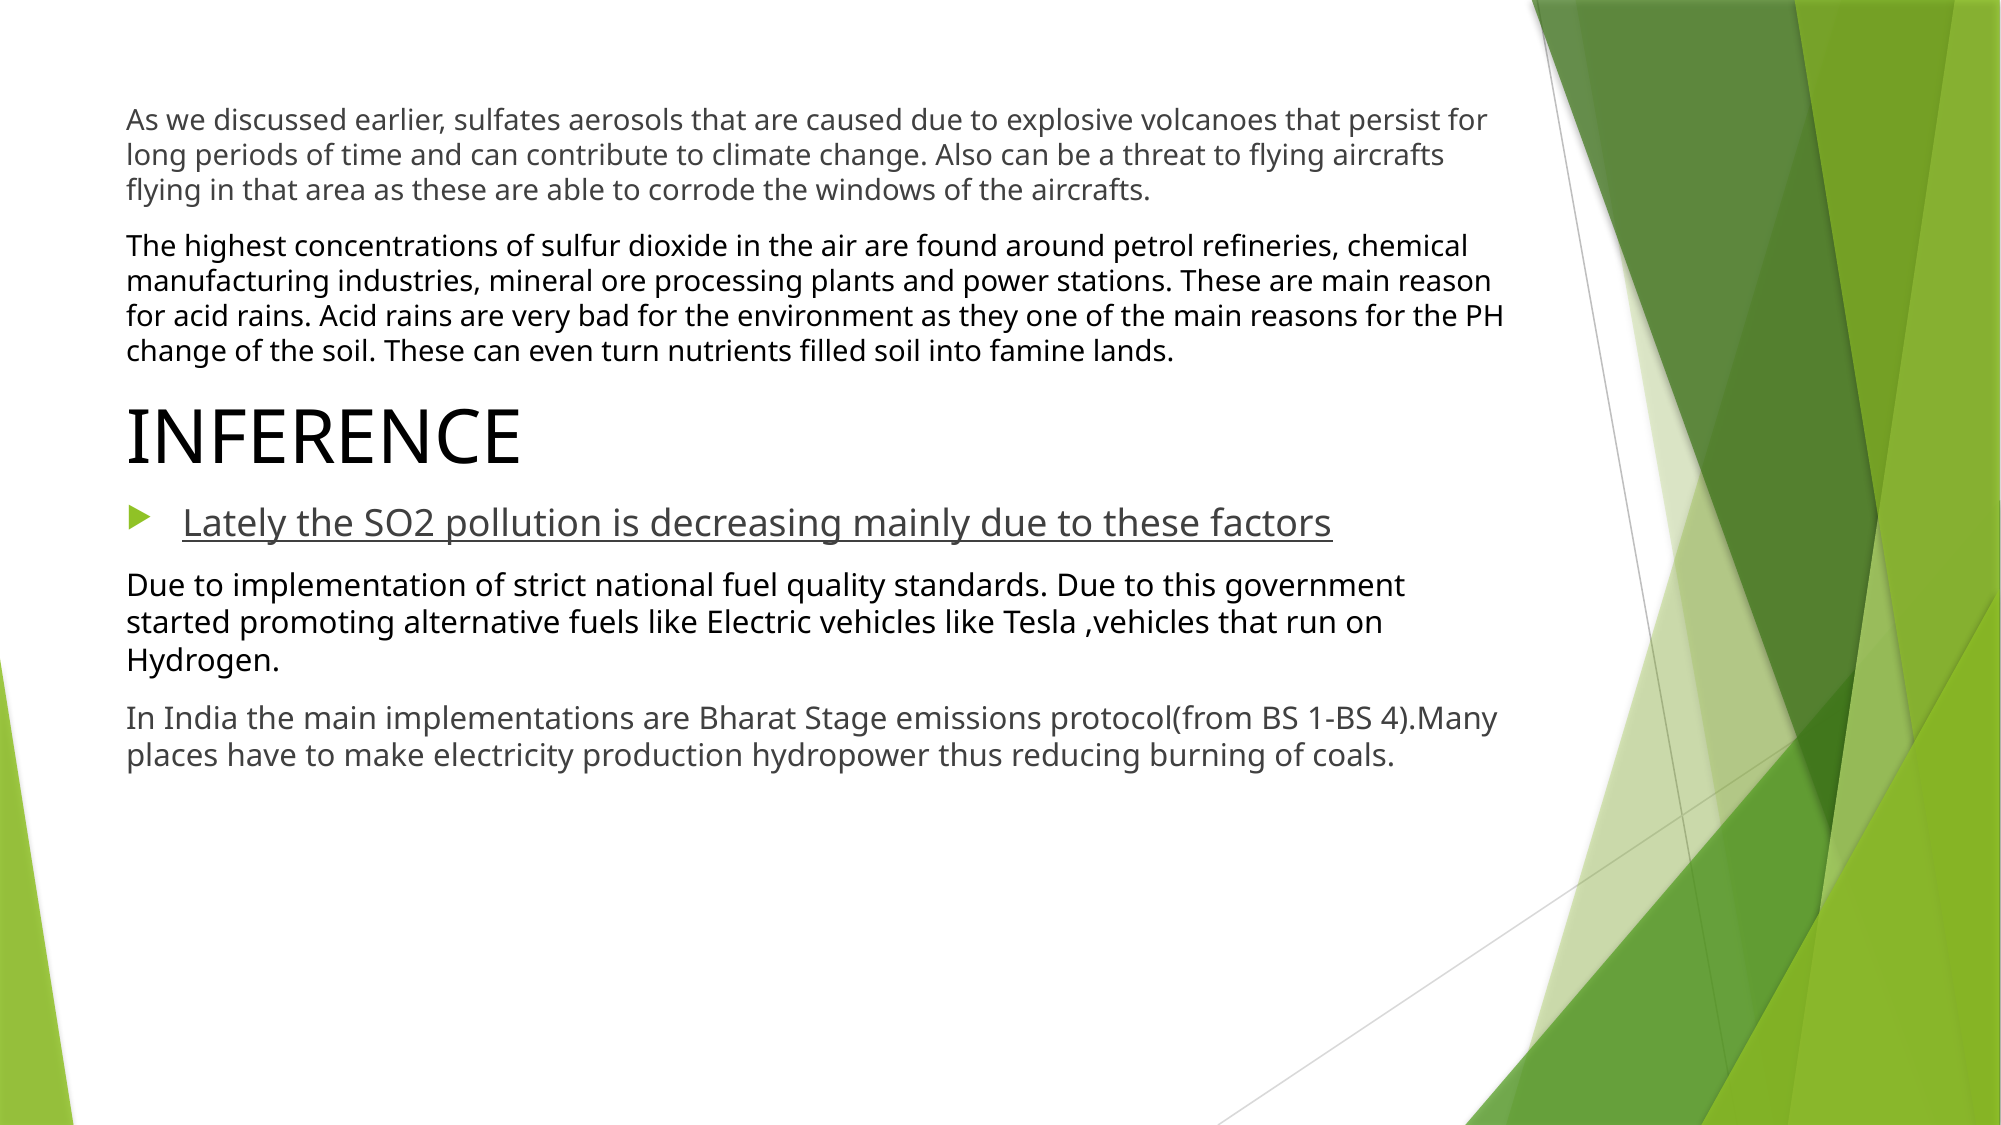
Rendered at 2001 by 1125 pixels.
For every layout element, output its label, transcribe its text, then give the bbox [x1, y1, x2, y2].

list As we discussed earlier, sulfates aerosols that are caused due to explosive volcanoes that persist for long periods of time and can contribute to climate change. Also can be a threat to flying aircrafts flying in that area as these are able to corrode the windows of the aircrafts. The highest concentrations of sulfur dioxide in the air are found around petrol refineries, chemical manufacturing industries, mineral ore processing plants and power stations. These are main reason for acid rains. Acid rains are very bad for the environment as they one of the main reasons for the PH change of the soil. These can even turn nutrients filled soil into famine lands. INFERENCE Lately the SO2 pollution is decreasing mainly due to these factors Due to implementation of strict national fuel quality standards. Due to this government started promoting alternative fuels like Electric vehicles like Tesla ,vehicles that run on Hydrogen. In India the main implementations are Bharat Stage emissions protocol(from BS 1-BS 4).Many places have to make electricity production hydropower thus reducing burning of coals. [111, 93, 1522, 1025]
